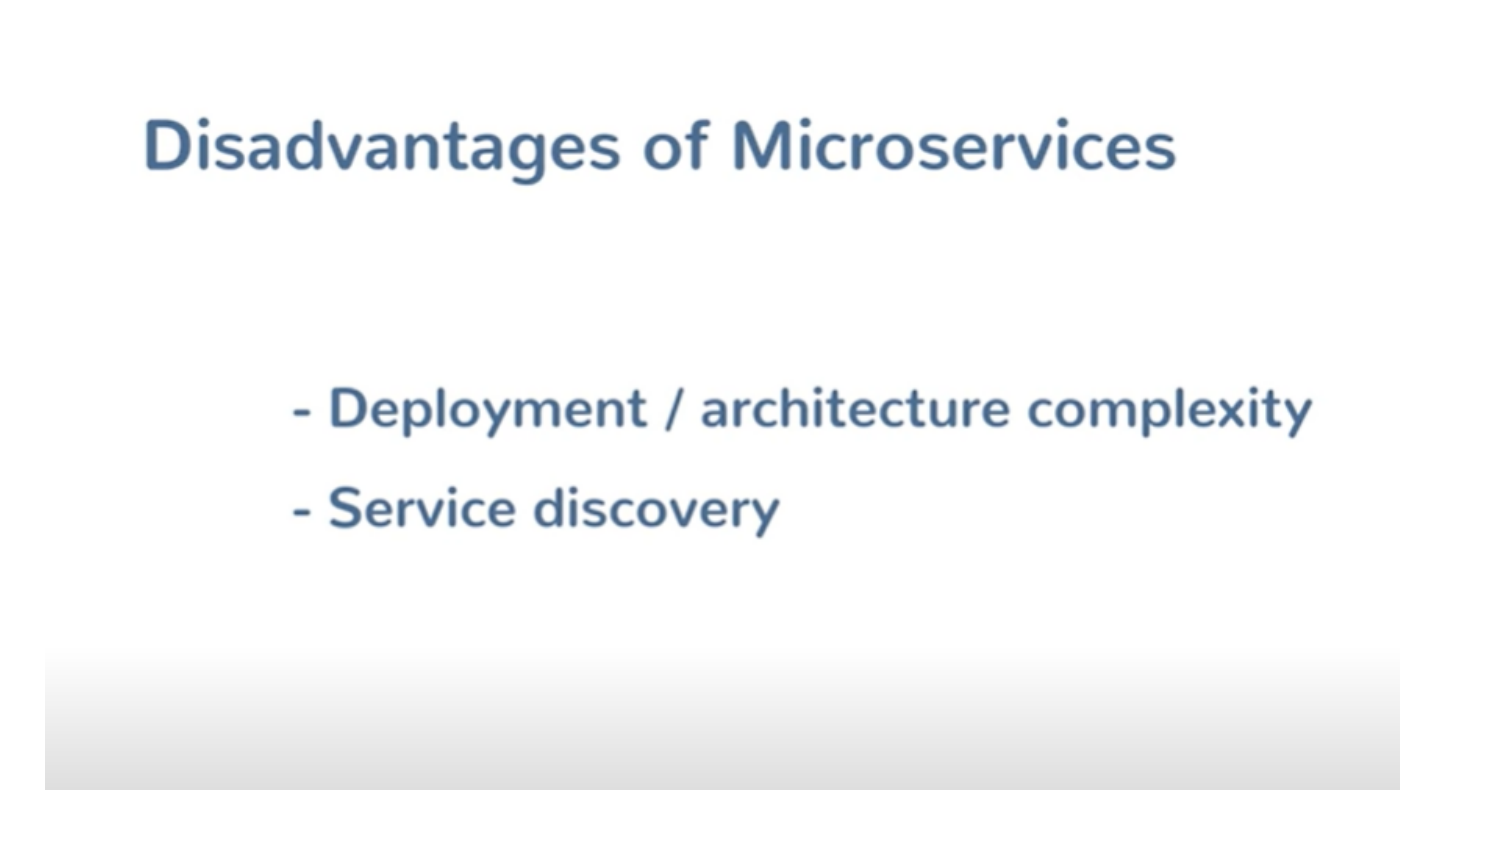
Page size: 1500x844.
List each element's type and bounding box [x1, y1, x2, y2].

picture [44, 53, 1401, 791]
